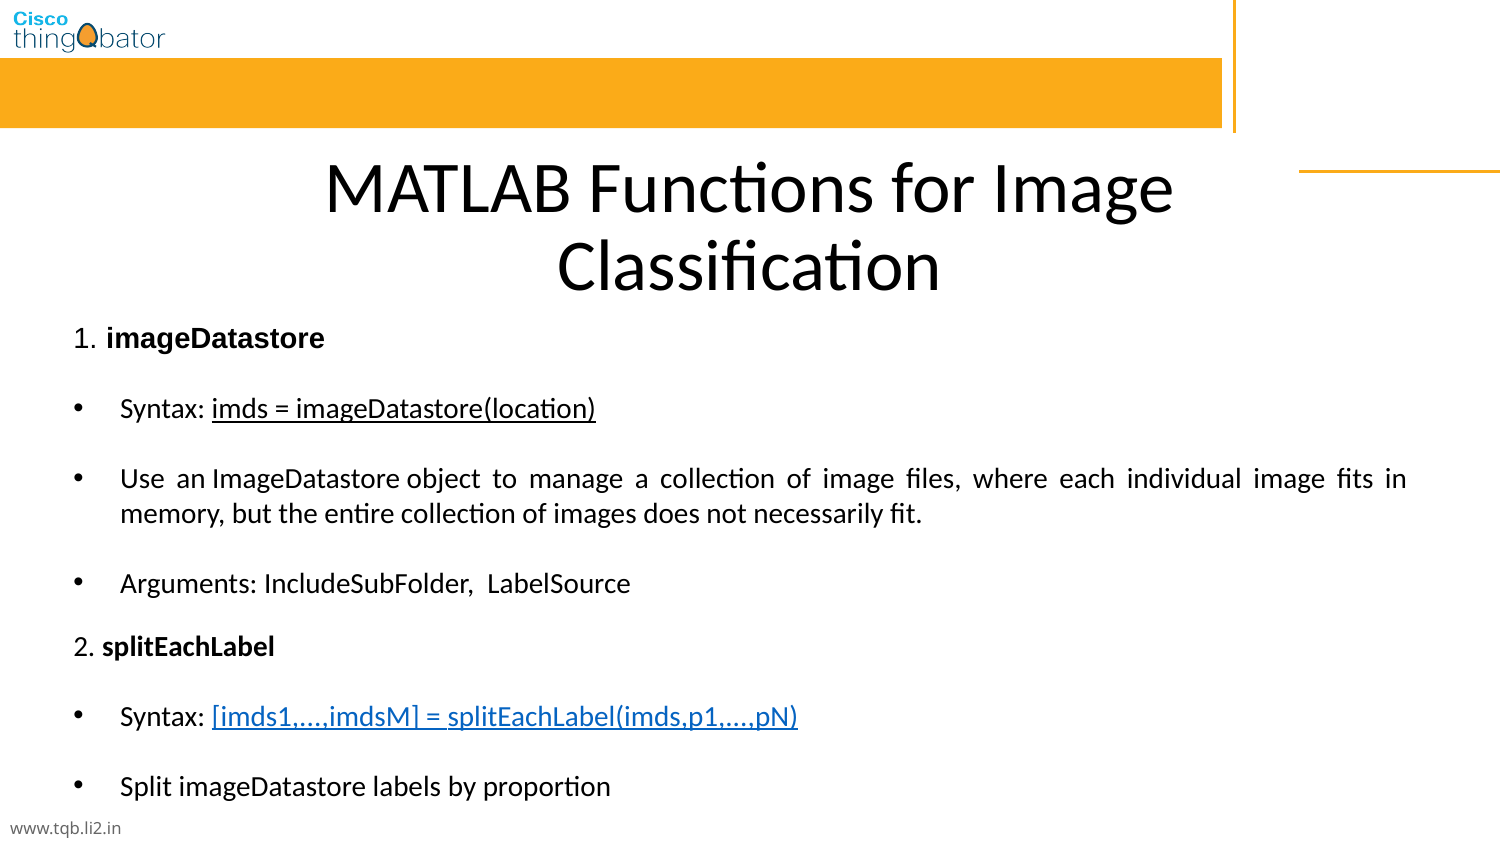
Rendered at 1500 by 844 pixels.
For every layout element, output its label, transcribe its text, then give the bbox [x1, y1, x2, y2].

text_box 2. splitEachLabel Syntax: [imds1,...,imdsM] = splitEachLabel(imds,p1,...,pN) Split imageDatastore labels by proportion [58, 619, 1423, 844]
text_box 1. imageDatastore Syntax: imds = imageDatastore(location) Use an ImageDatastore object to manage a collection of image files, where each individual image fits in memory, but the entire collection of images does not necessarily fit. Arguments: IncludeSubFolder, LabelSource [58, 312, 1423, 619]
picture [10, 0, 169, 65]
title MATLAB Functions for Image Classification [187, 146, 1313, 312]
